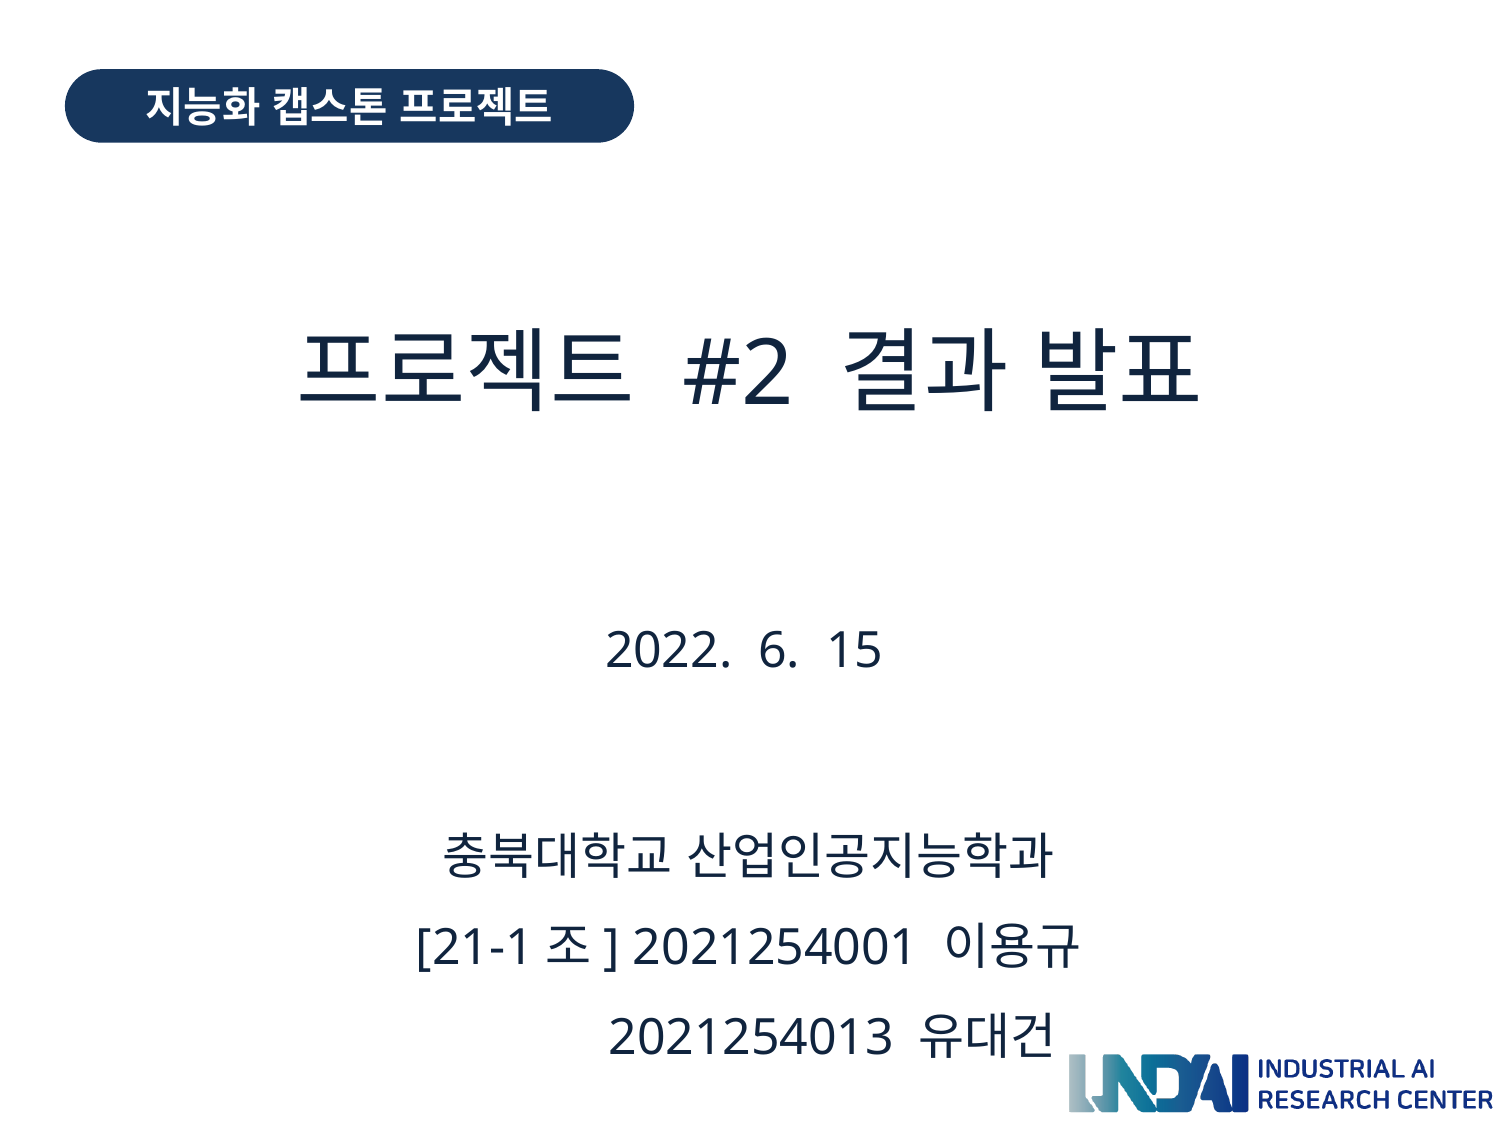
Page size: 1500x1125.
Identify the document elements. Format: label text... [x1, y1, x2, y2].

picture [1057, 1039, 1500, 1123]
text_box 2022. 6. 15 [29, 609, 1459, 685]
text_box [123, 305, 1377, 458]
text_box 충북대학교 산업인공지능학과 [21-1조] 2021254001 이용규 2021254013 유대건 [88, 786, 1409, 1072]
text_box 지능화 캡스톤 프로젝트 [62, 67, 637, 145]
